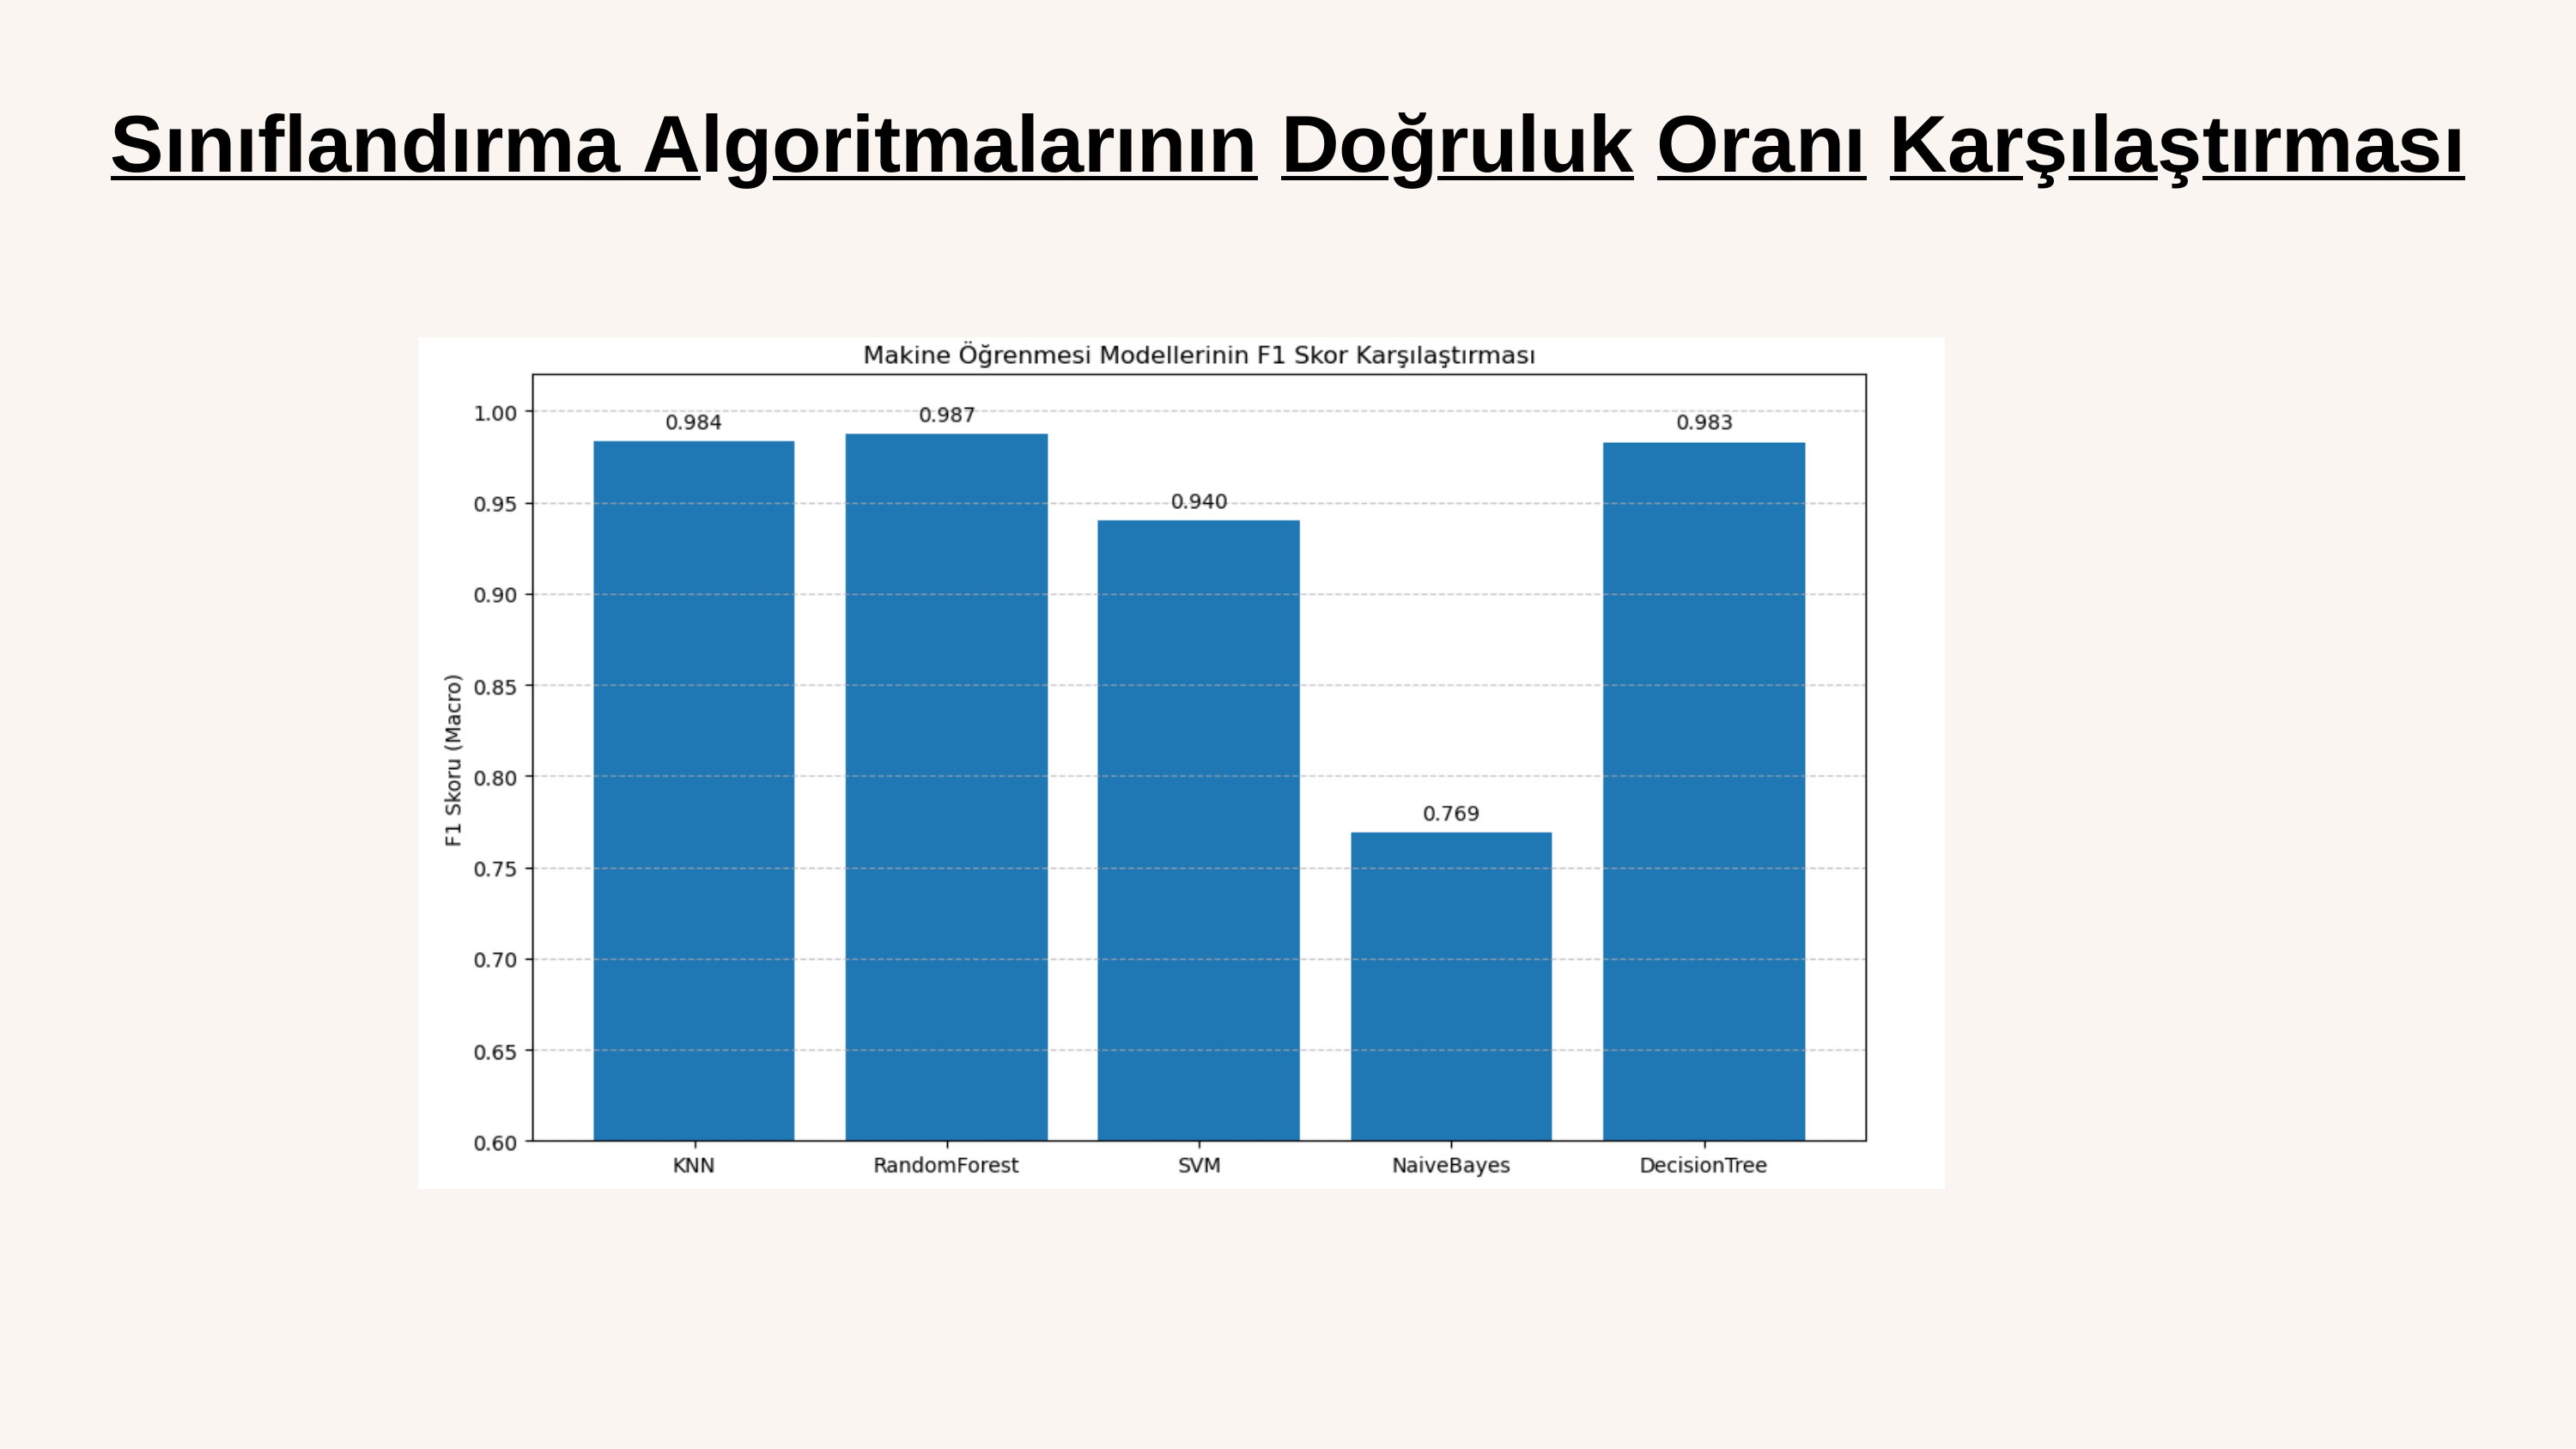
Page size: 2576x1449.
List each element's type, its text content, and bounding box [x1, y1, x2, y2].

picture [418, 337, 1945, 1189]
title Sınıflandırma Algoritmalarının Doğruluk Oranı Karşılaştırması [108, 89, 2468, 334]
